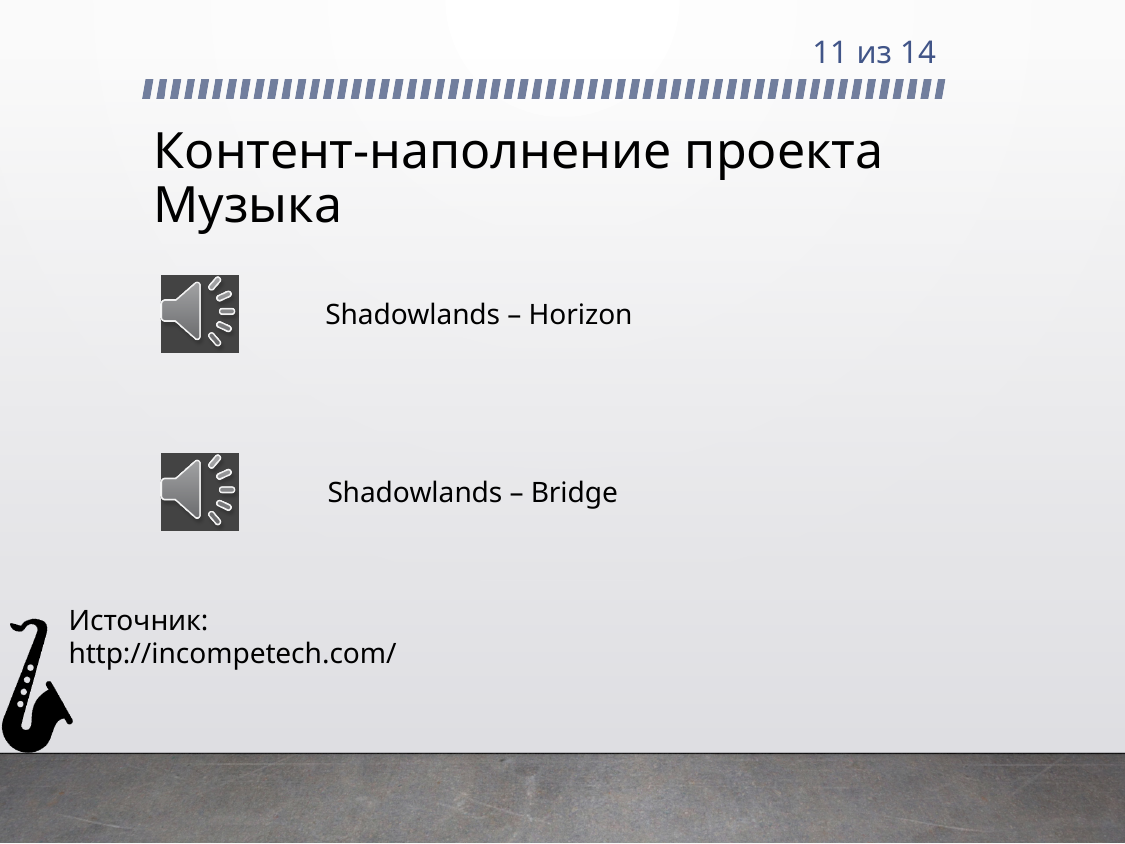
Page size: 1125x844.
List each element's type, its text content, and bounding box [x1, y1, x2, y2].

title Контент-наполнение проекта Музыка [138, 117, 948, 247]
text_box Shadowlands – Bridge [312, 467, 634, 516]
text_box Источник: http://incompetech.com/ [53, 594, 412, 677]
picture [0, 599, 1125, 843]
picture [159, 451, 241, 533]
slide_number 11 из 14 [793, 30, 948, 93]
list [159, 273, 241, 355]
text_box Shadowlands – Horizon [310, 289, 648, 338]
